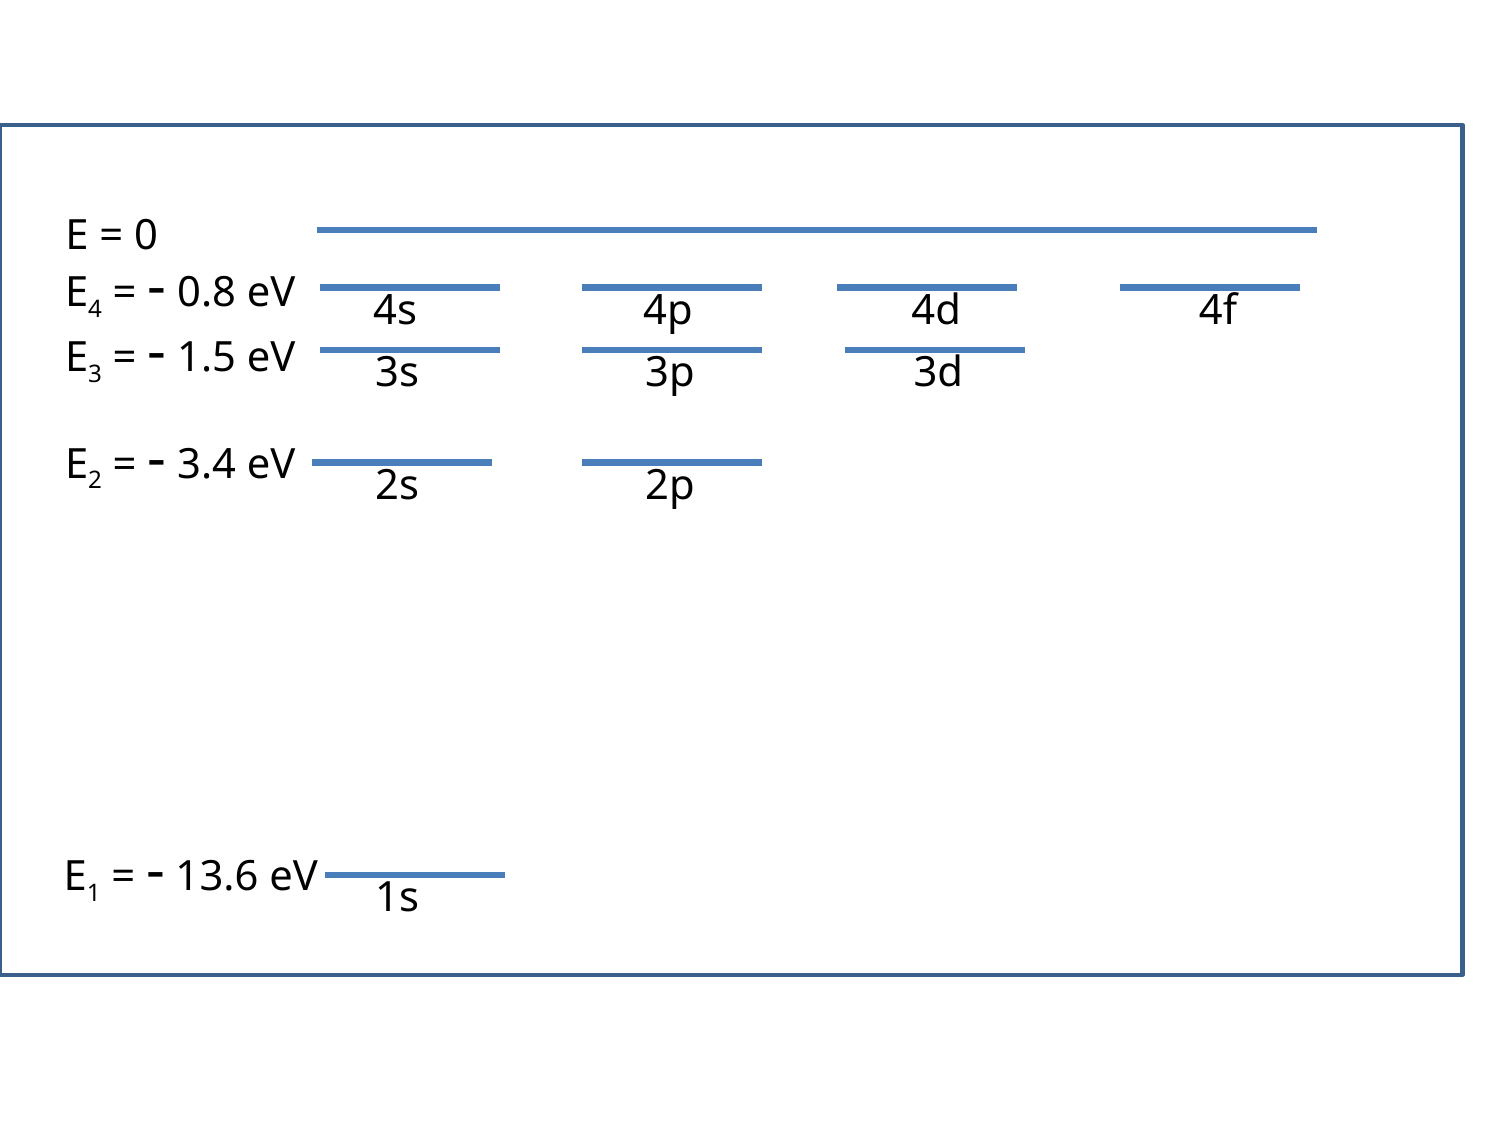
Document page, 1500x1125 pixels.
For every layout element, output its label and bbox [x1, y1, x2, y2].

text_box [0, 123, 1465, 977]
